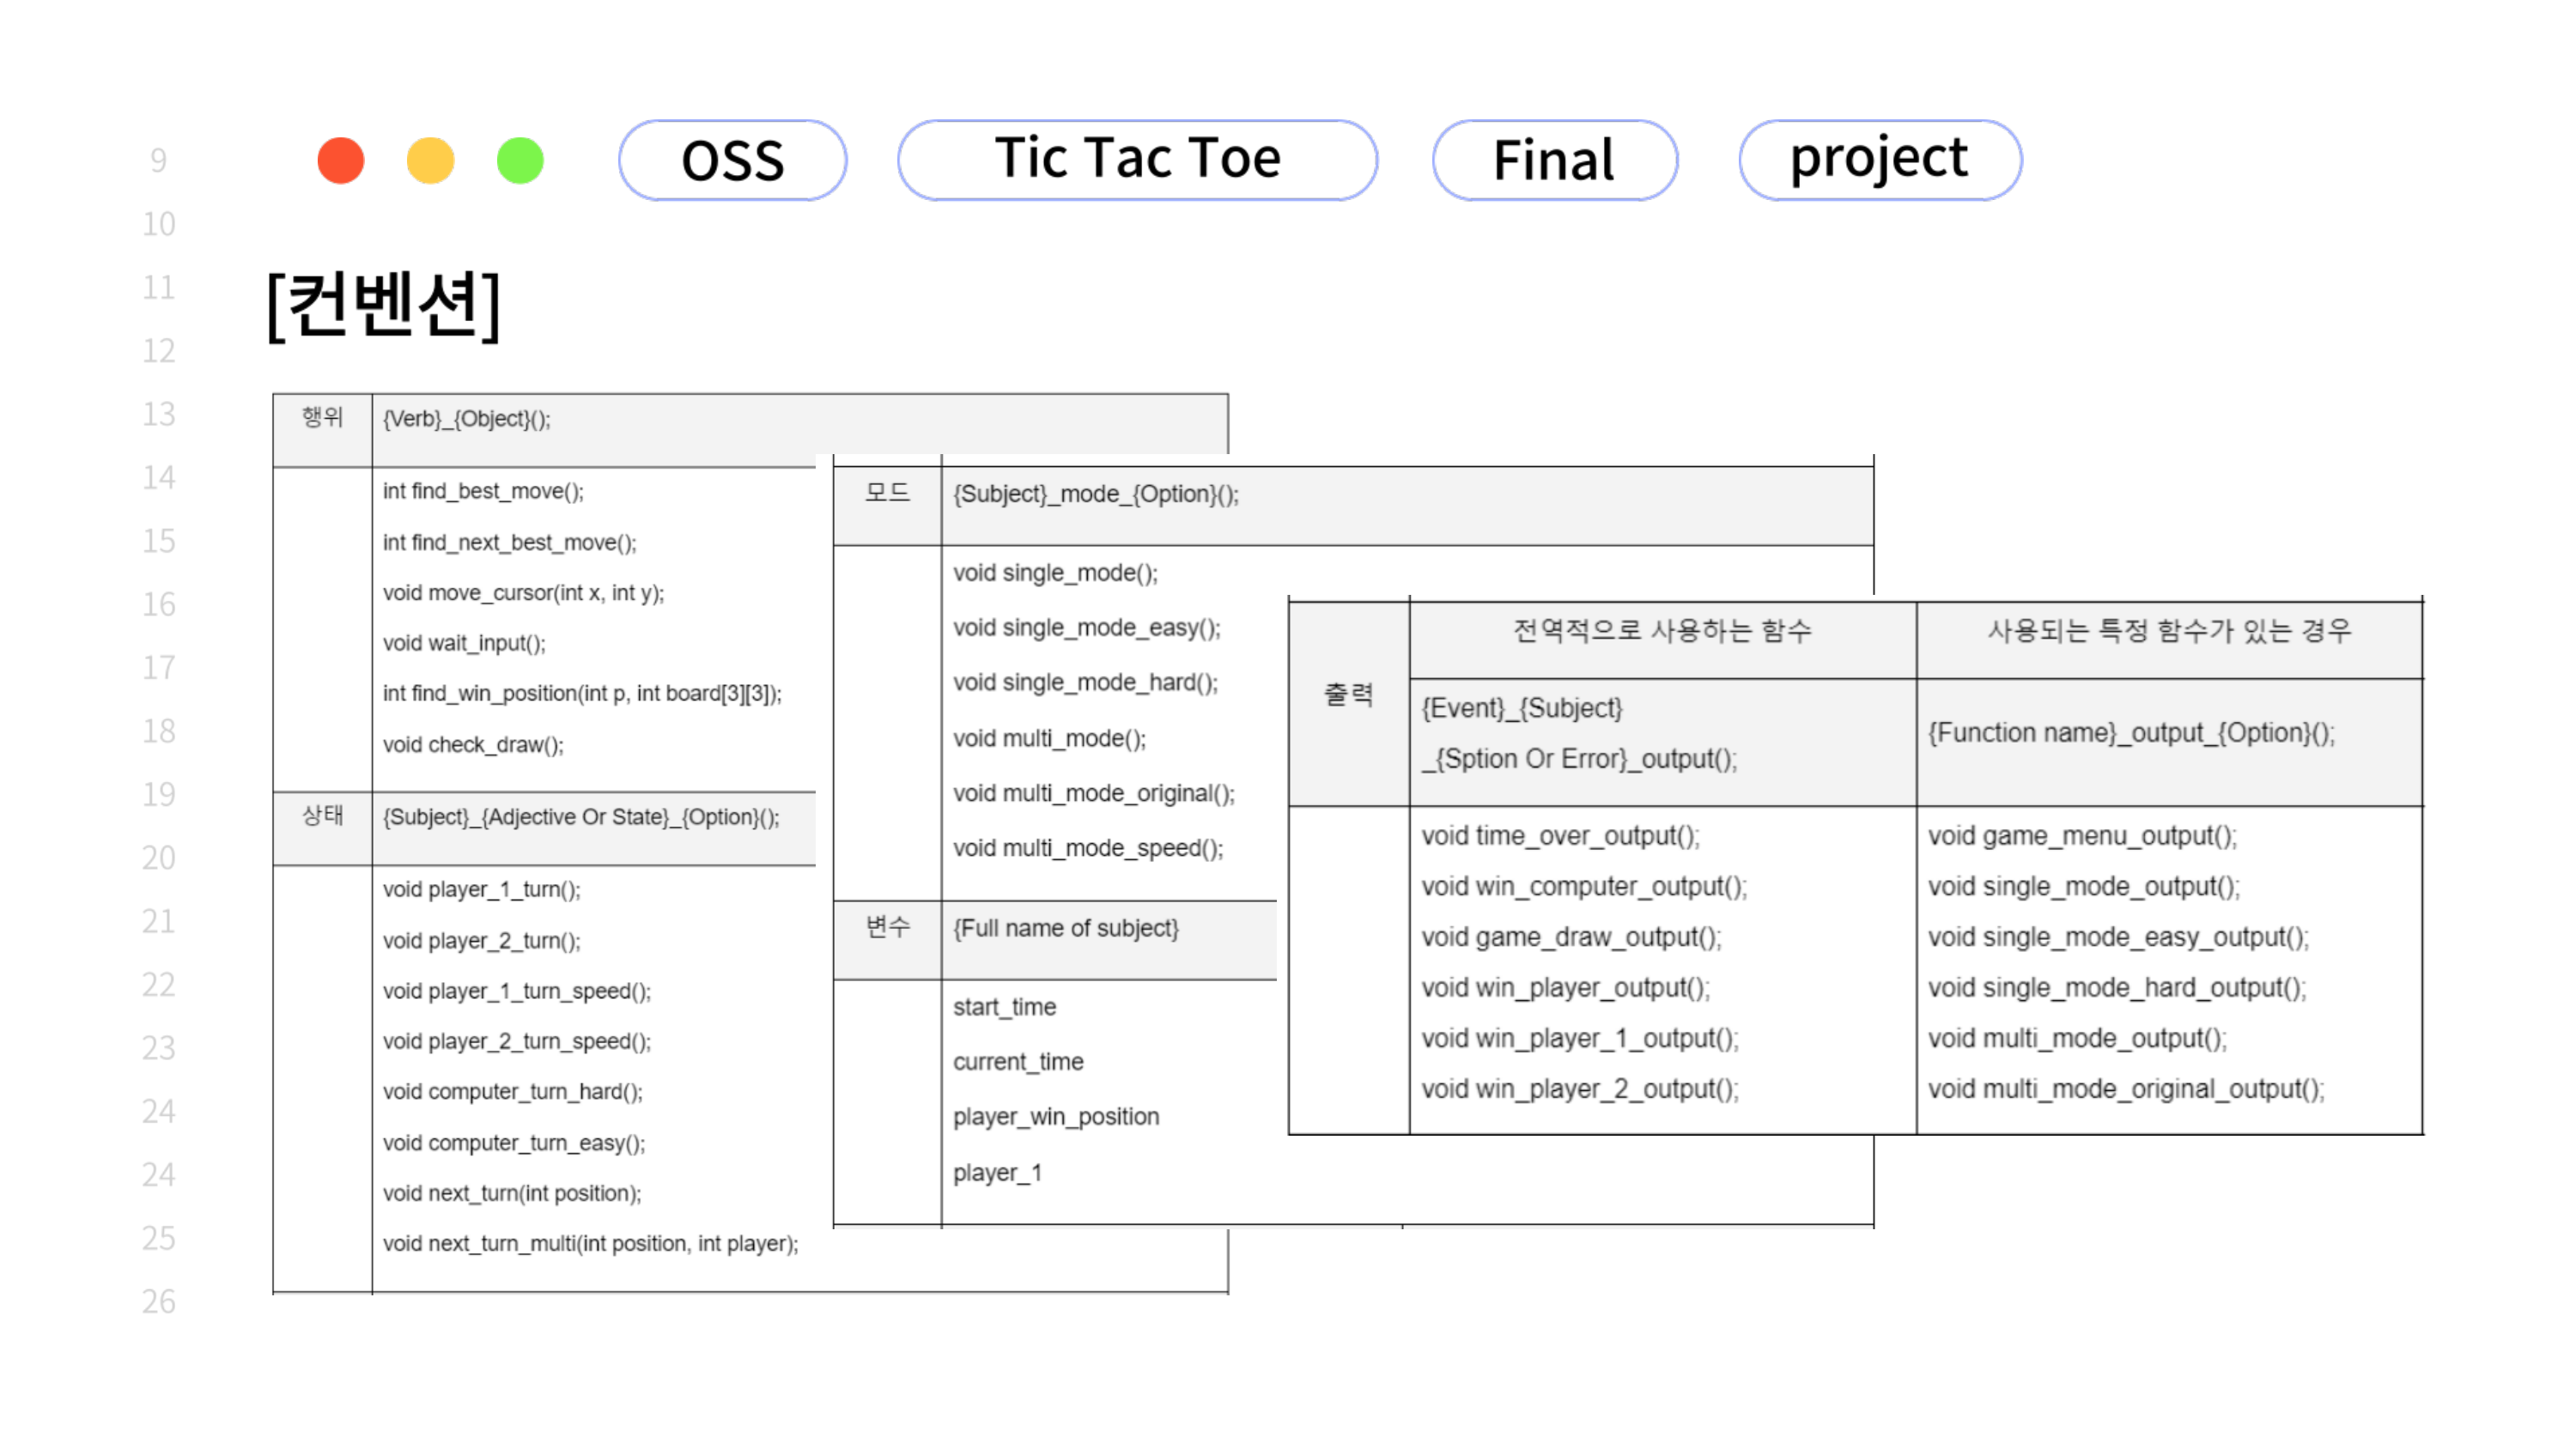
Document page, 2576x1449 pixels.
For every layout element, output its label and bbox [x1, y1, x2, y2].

picture [1432, 88, 1680, 246]
picture [1738, 85, 2031, 254]
picture [235, 210, 2430, 1295]
picture [318, 137, 366, 185]
picture [496, 137, 544, 185]
picture [131, 128, 206, 1355]
picture [618, 87, 1423, 249]
picture [407, 137, 455, 185]
